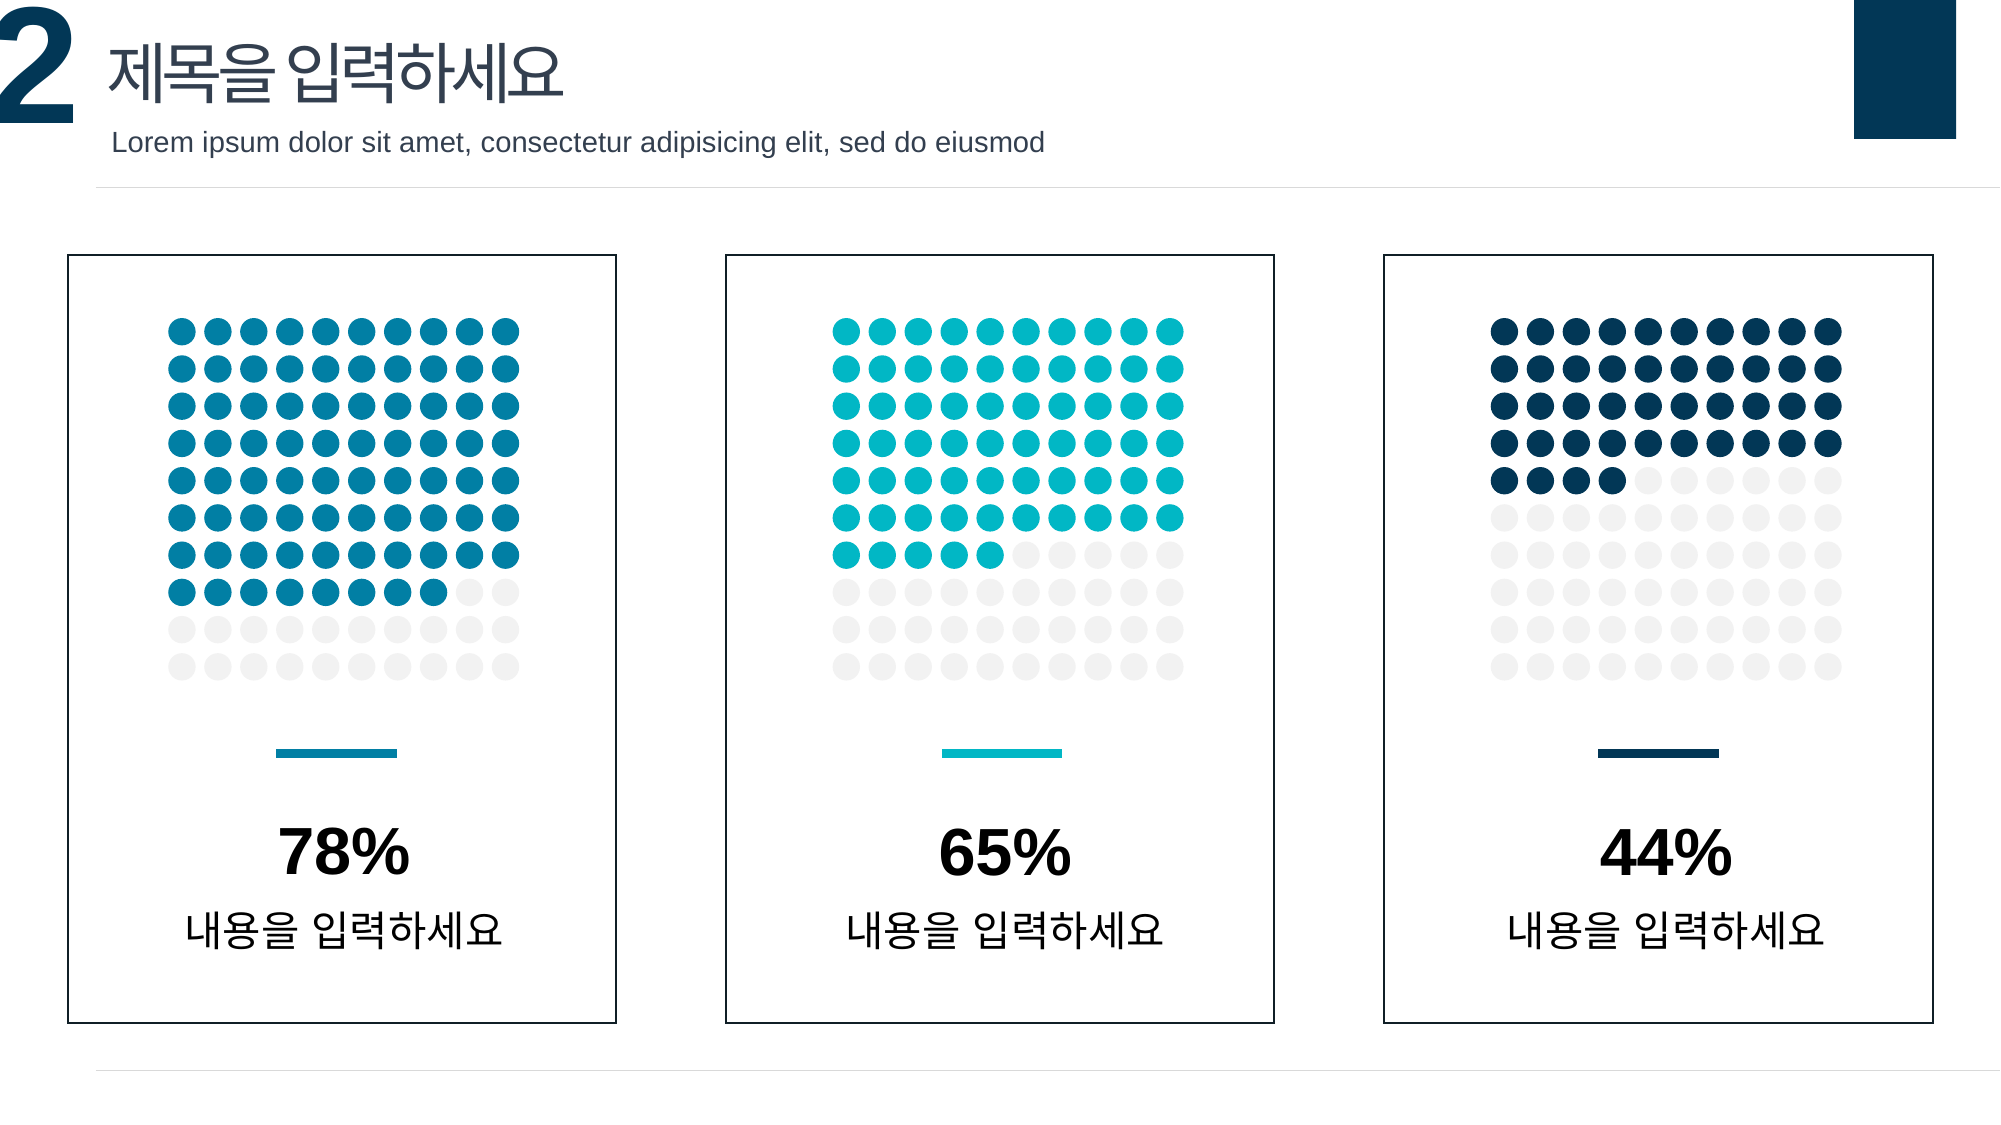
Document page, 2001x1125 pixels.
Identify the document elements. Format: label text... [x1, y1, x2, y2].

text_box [67, 255, 617, 1024]
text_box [1384, 255, 1933, 1024]
text_box 제목을 입력하세요 [91, 24, 583, 120]
text_box Lorem ipsum dolor sit amet, consectetur adipisicing elit, sed do eiusmod [96, 116, 1062, 166]
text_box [725, 255, 1275, 1024]
